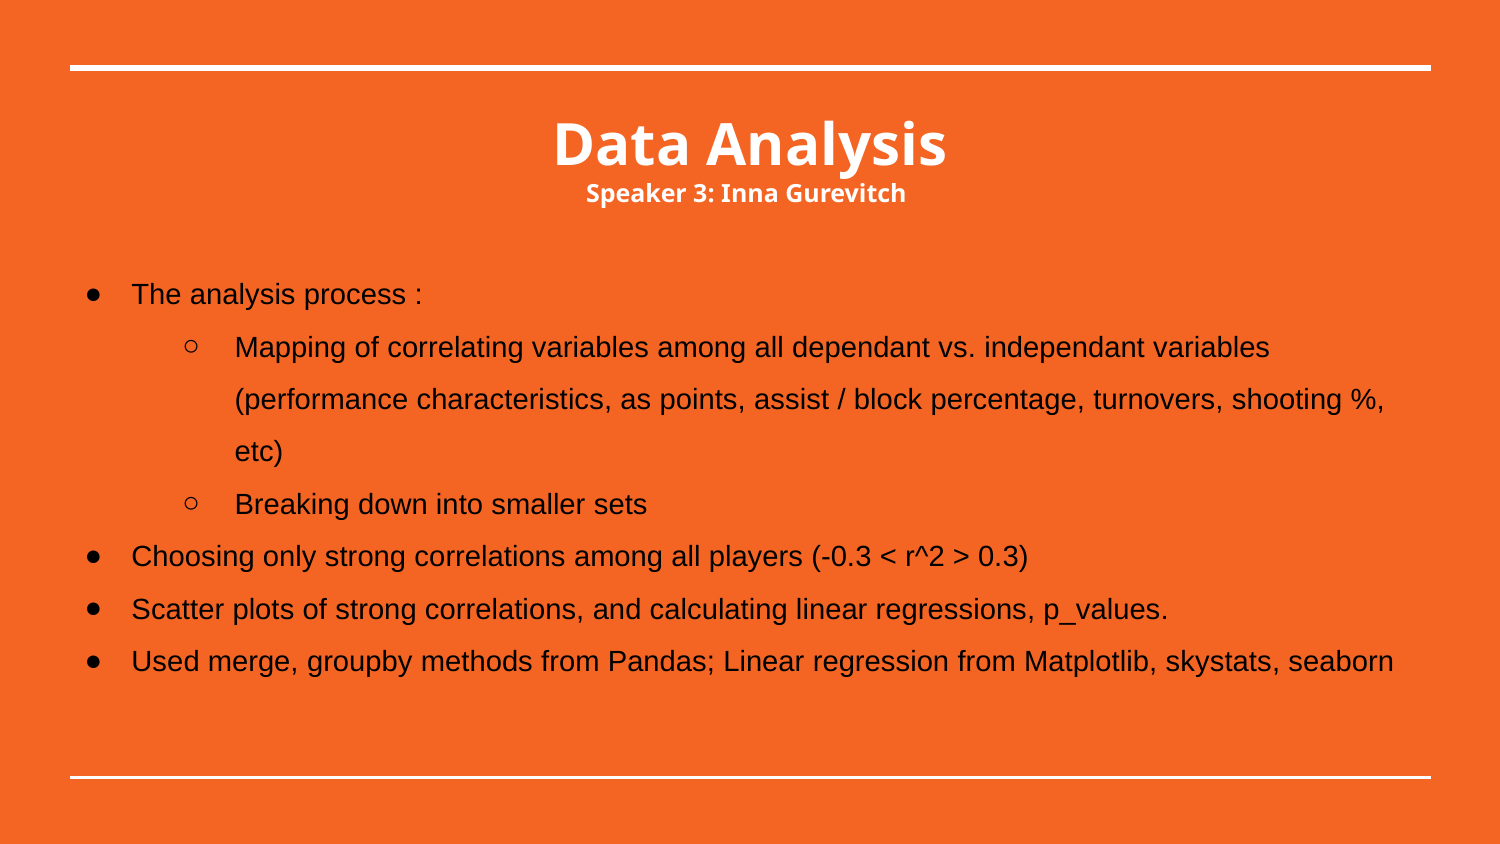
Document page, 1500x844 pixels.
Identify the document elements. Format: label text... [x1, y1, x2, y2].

text_box The analysis process : Mapping of correlating variables among all dependant vs. independant variables (performance characteristics, as points, assist / block percentage, turnovers, shooting %, etc) Breaking down into smaller sets Choosing only strong correlations among all players (-0.3 < r^2 > 0.3) Scatter plots of strong correlations, and calculating linear regressions, p_values. Used merge, groupby methods from Pandas; Linear regression from Matplotlib, skystats, seaborn [69, 250, 1431, 685]
title Data Analysis Speaker 3: Inna Gurevitch [69, 86, 1431, 228]
